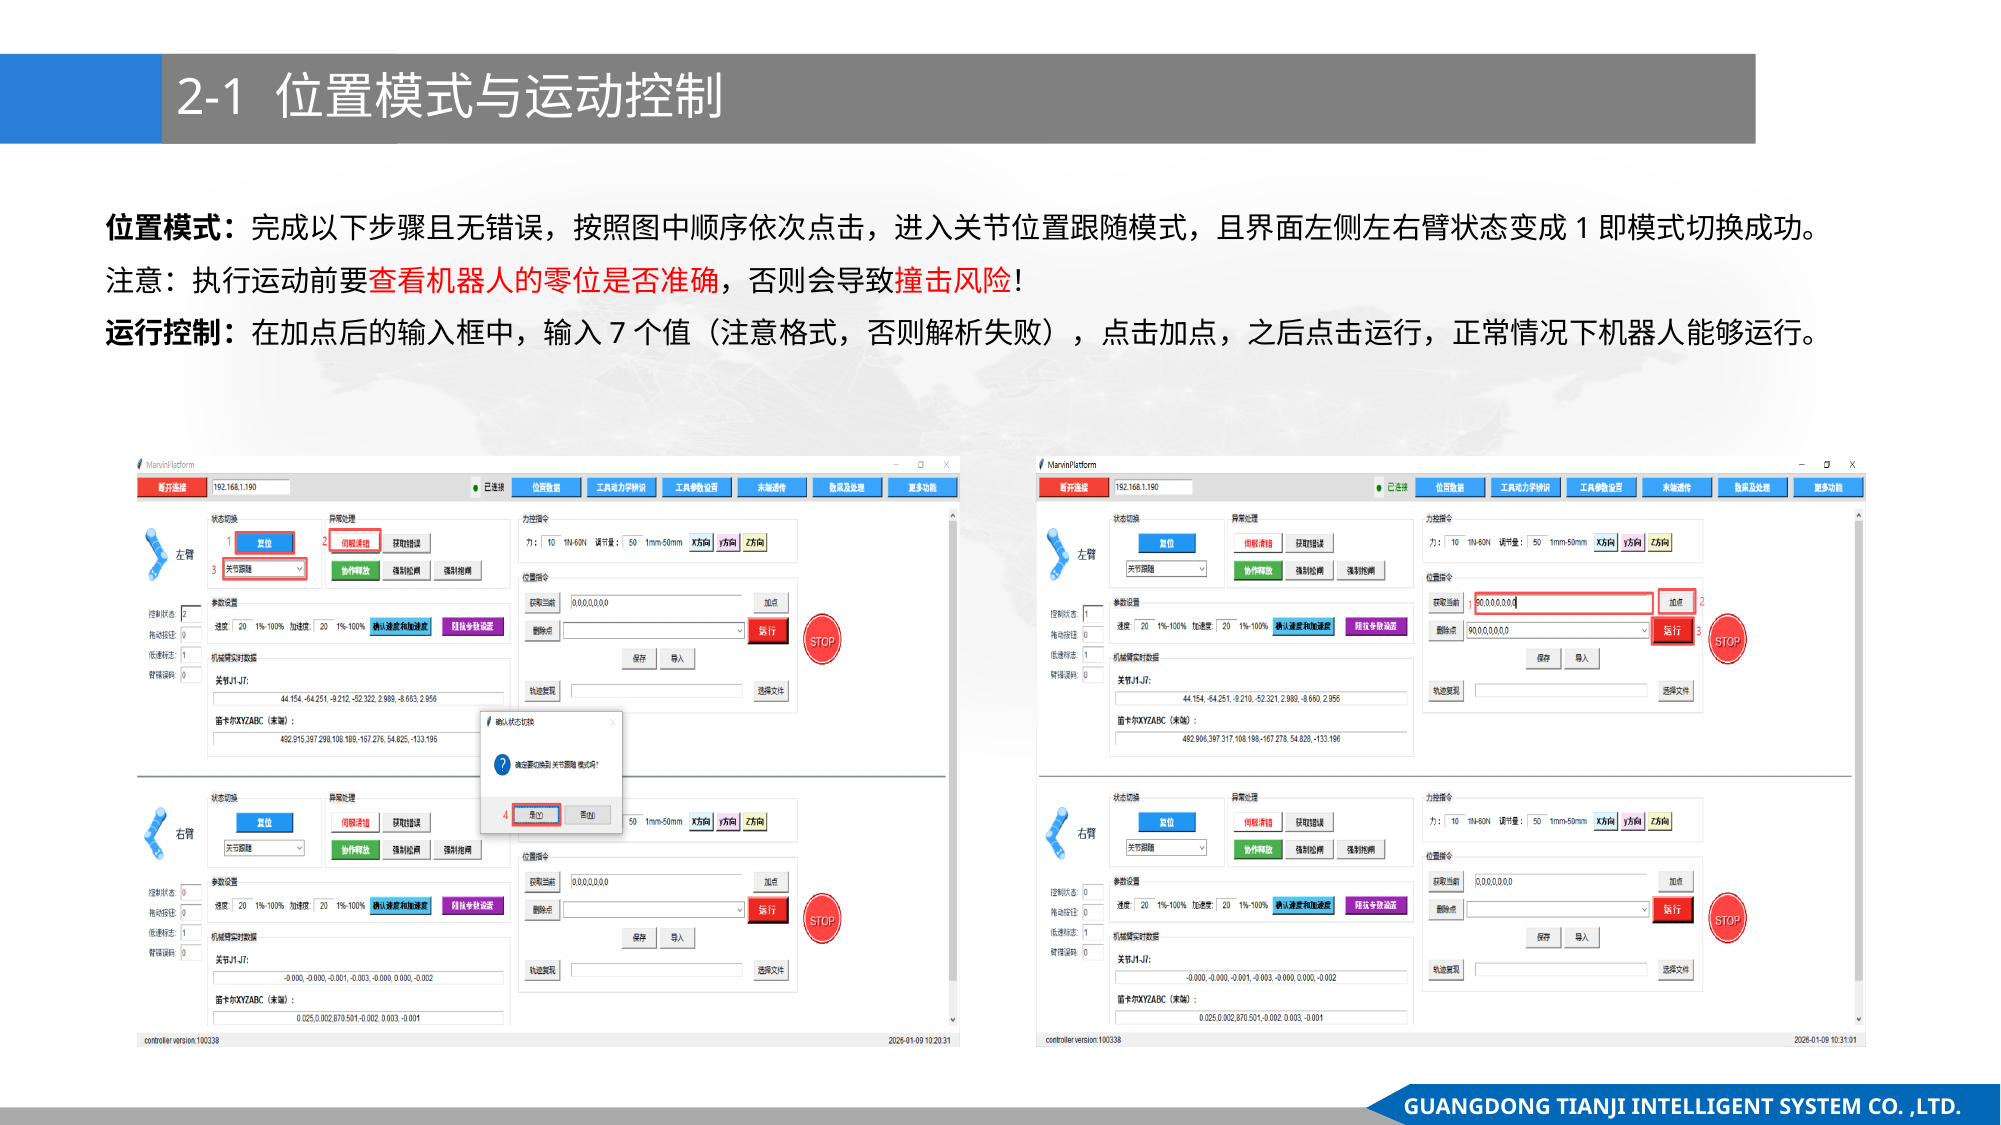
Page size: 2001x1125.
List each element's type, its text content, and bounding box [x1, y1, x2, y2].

list 2-1 位置模式与运动控制 [161, 63, 1755, 136]
picture [137, 456, 960, 1047]
text_box 位置模式：完成以下步骤且无错误，按照图中顺序依次点击，进入关节位置跟随模式，且界面左侧左右臂状态变成1即模式切换成功。 注意：执行运动前要查看机器人的零位是否准确，否则会导致撞击风险！ 运行控制：在加点后的输入框中，输入7个值（注意格式，否则解析失败），点击加点，之后点击运行，正常情况下机器人能够运行。 [90, 184, 1837, 376]
picture [1036, 456, 1866, 1047]
